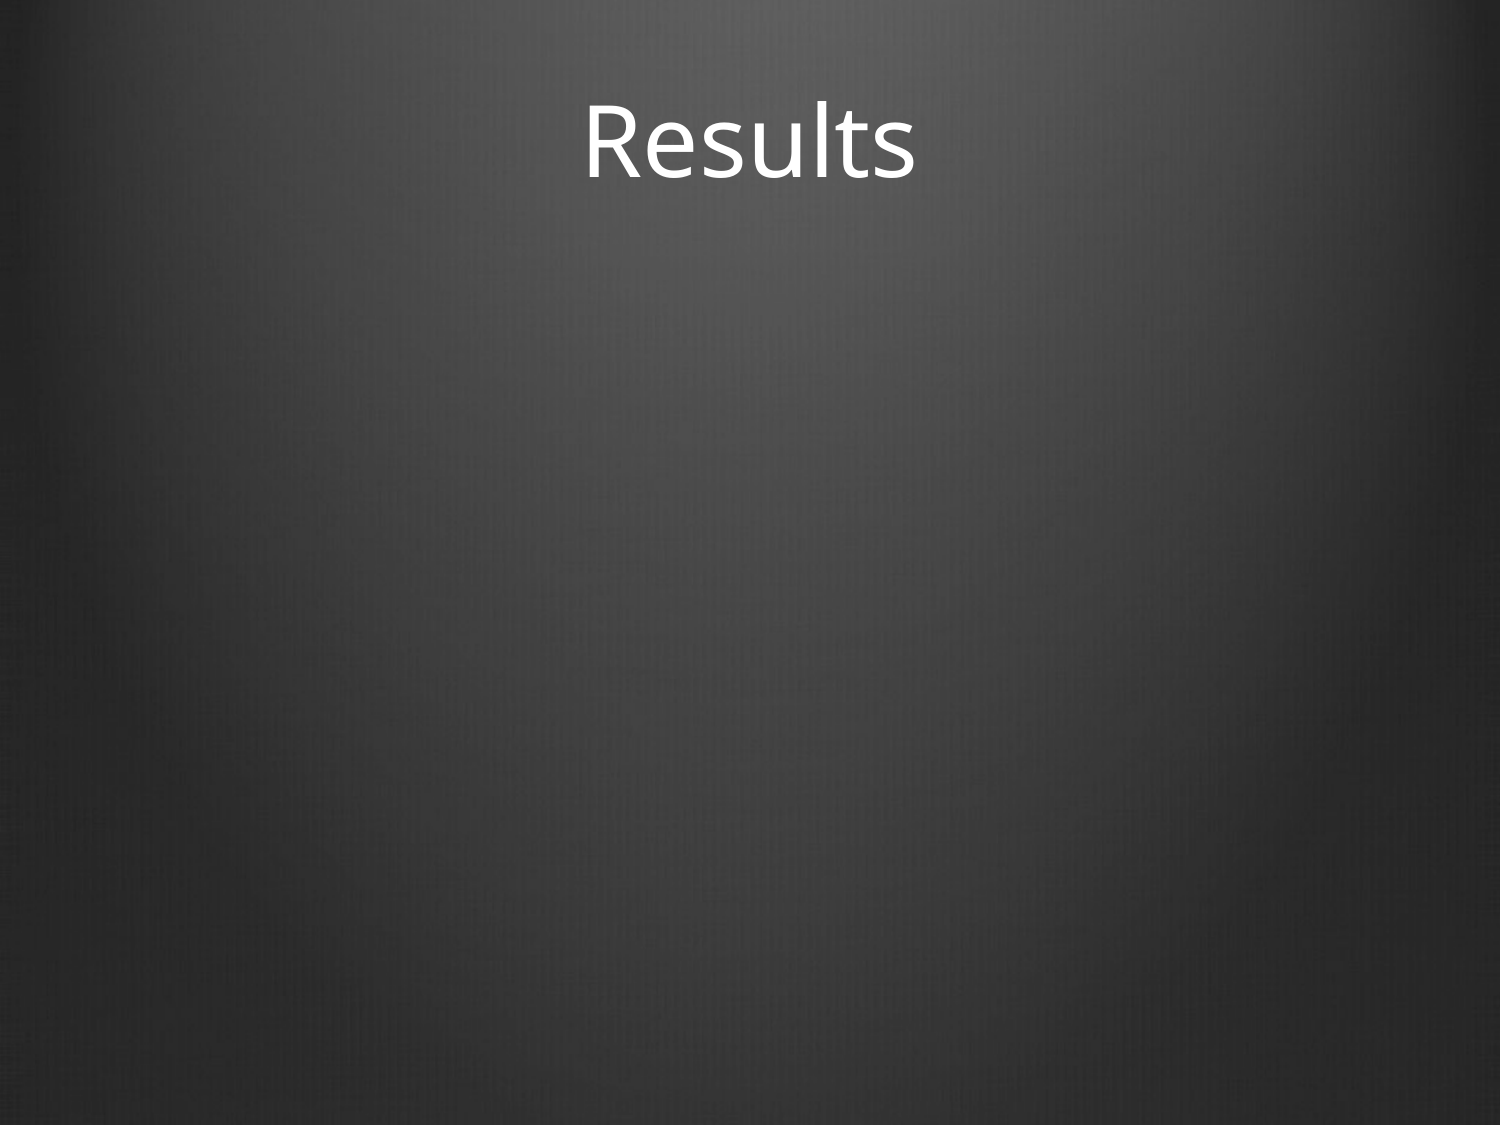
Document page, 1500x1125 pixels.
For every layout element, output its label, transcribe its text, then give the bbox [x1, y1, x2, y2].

title Results [112, 19, 1388, 255]
